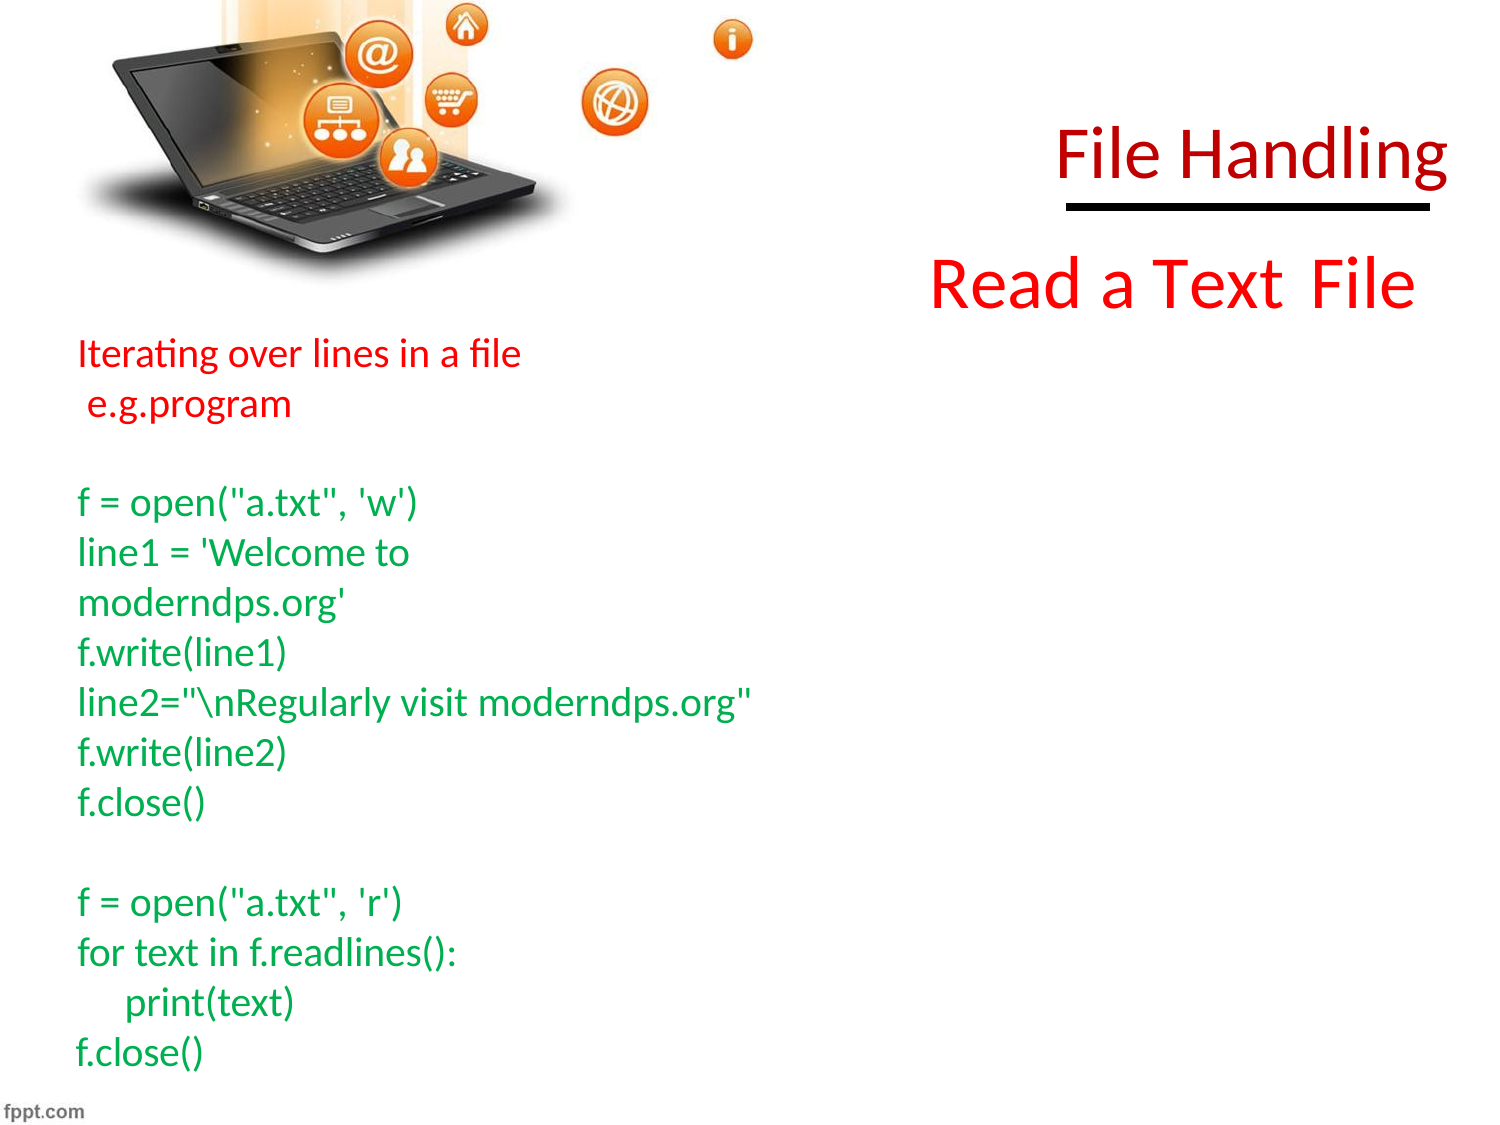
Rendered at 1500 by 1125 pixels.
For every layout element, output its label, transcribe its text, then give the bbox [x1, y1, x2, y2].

title File Handling [1053, 101, 1452, 291]
picture [0, 0, 767, 1125]
text_box Iterating over lines in a file e.g.program f = open("a.txt", 'w') line1 = 'Welcome to moderndps.org' f.write(line1) line2="\nRegularly visit moderndps.org" f.write(line2) f.close() f = open("a.txt", 'r') for text in f.readlines(): print(text) f.close() [75, 323, 778, 1075]
text_box Read a Text File [927, 231, 1417, 324]
